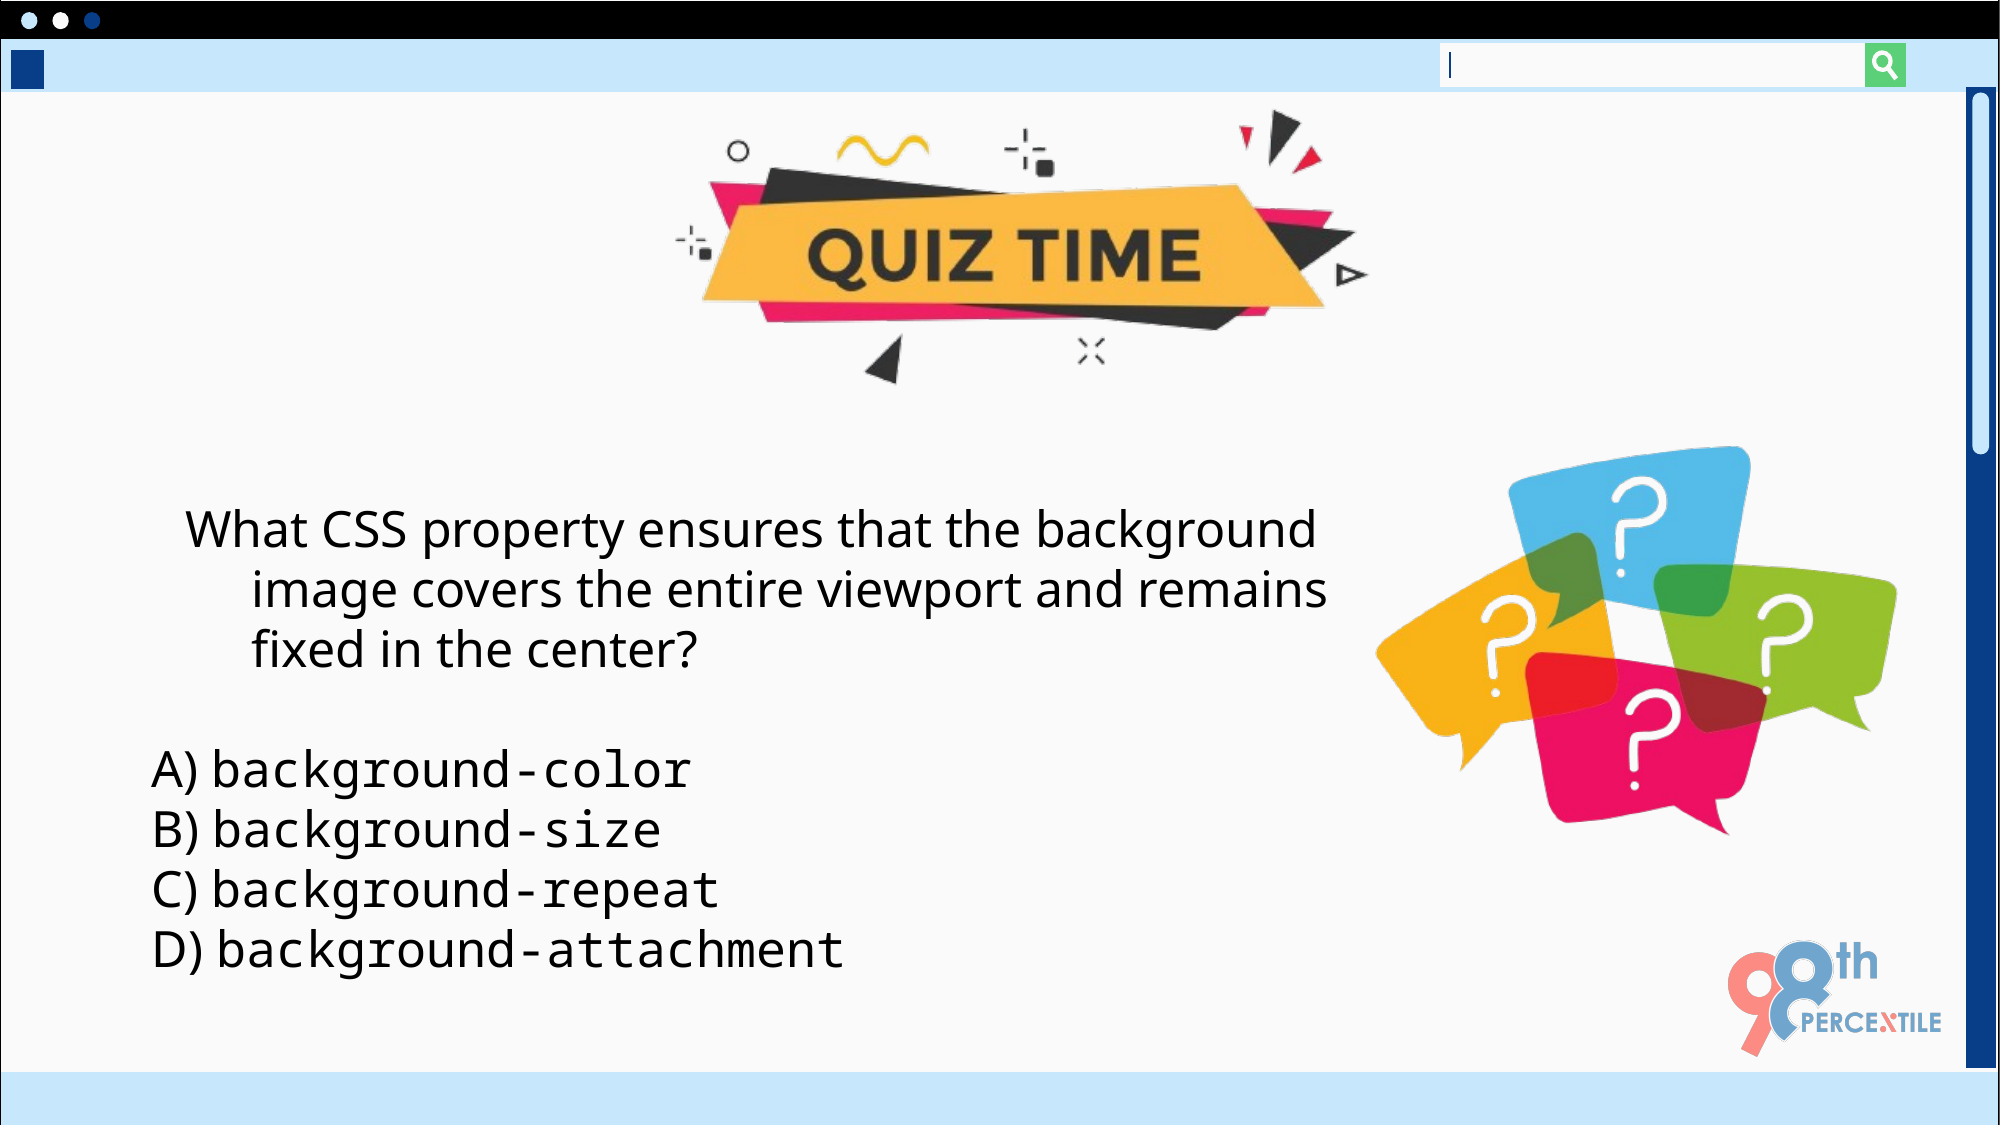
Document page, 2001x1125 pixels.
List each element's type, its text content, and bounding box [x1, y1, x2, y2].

picture [521, 0, 1913, 923]
list What CSS property ensures that the background image covers the entire viewport and remains fixed in the center? A) background-color B) background-size C) background-repeat D) background-attachment [136, 482, 1405, 1125]
picture [1724, 938, 1944, 1061]
